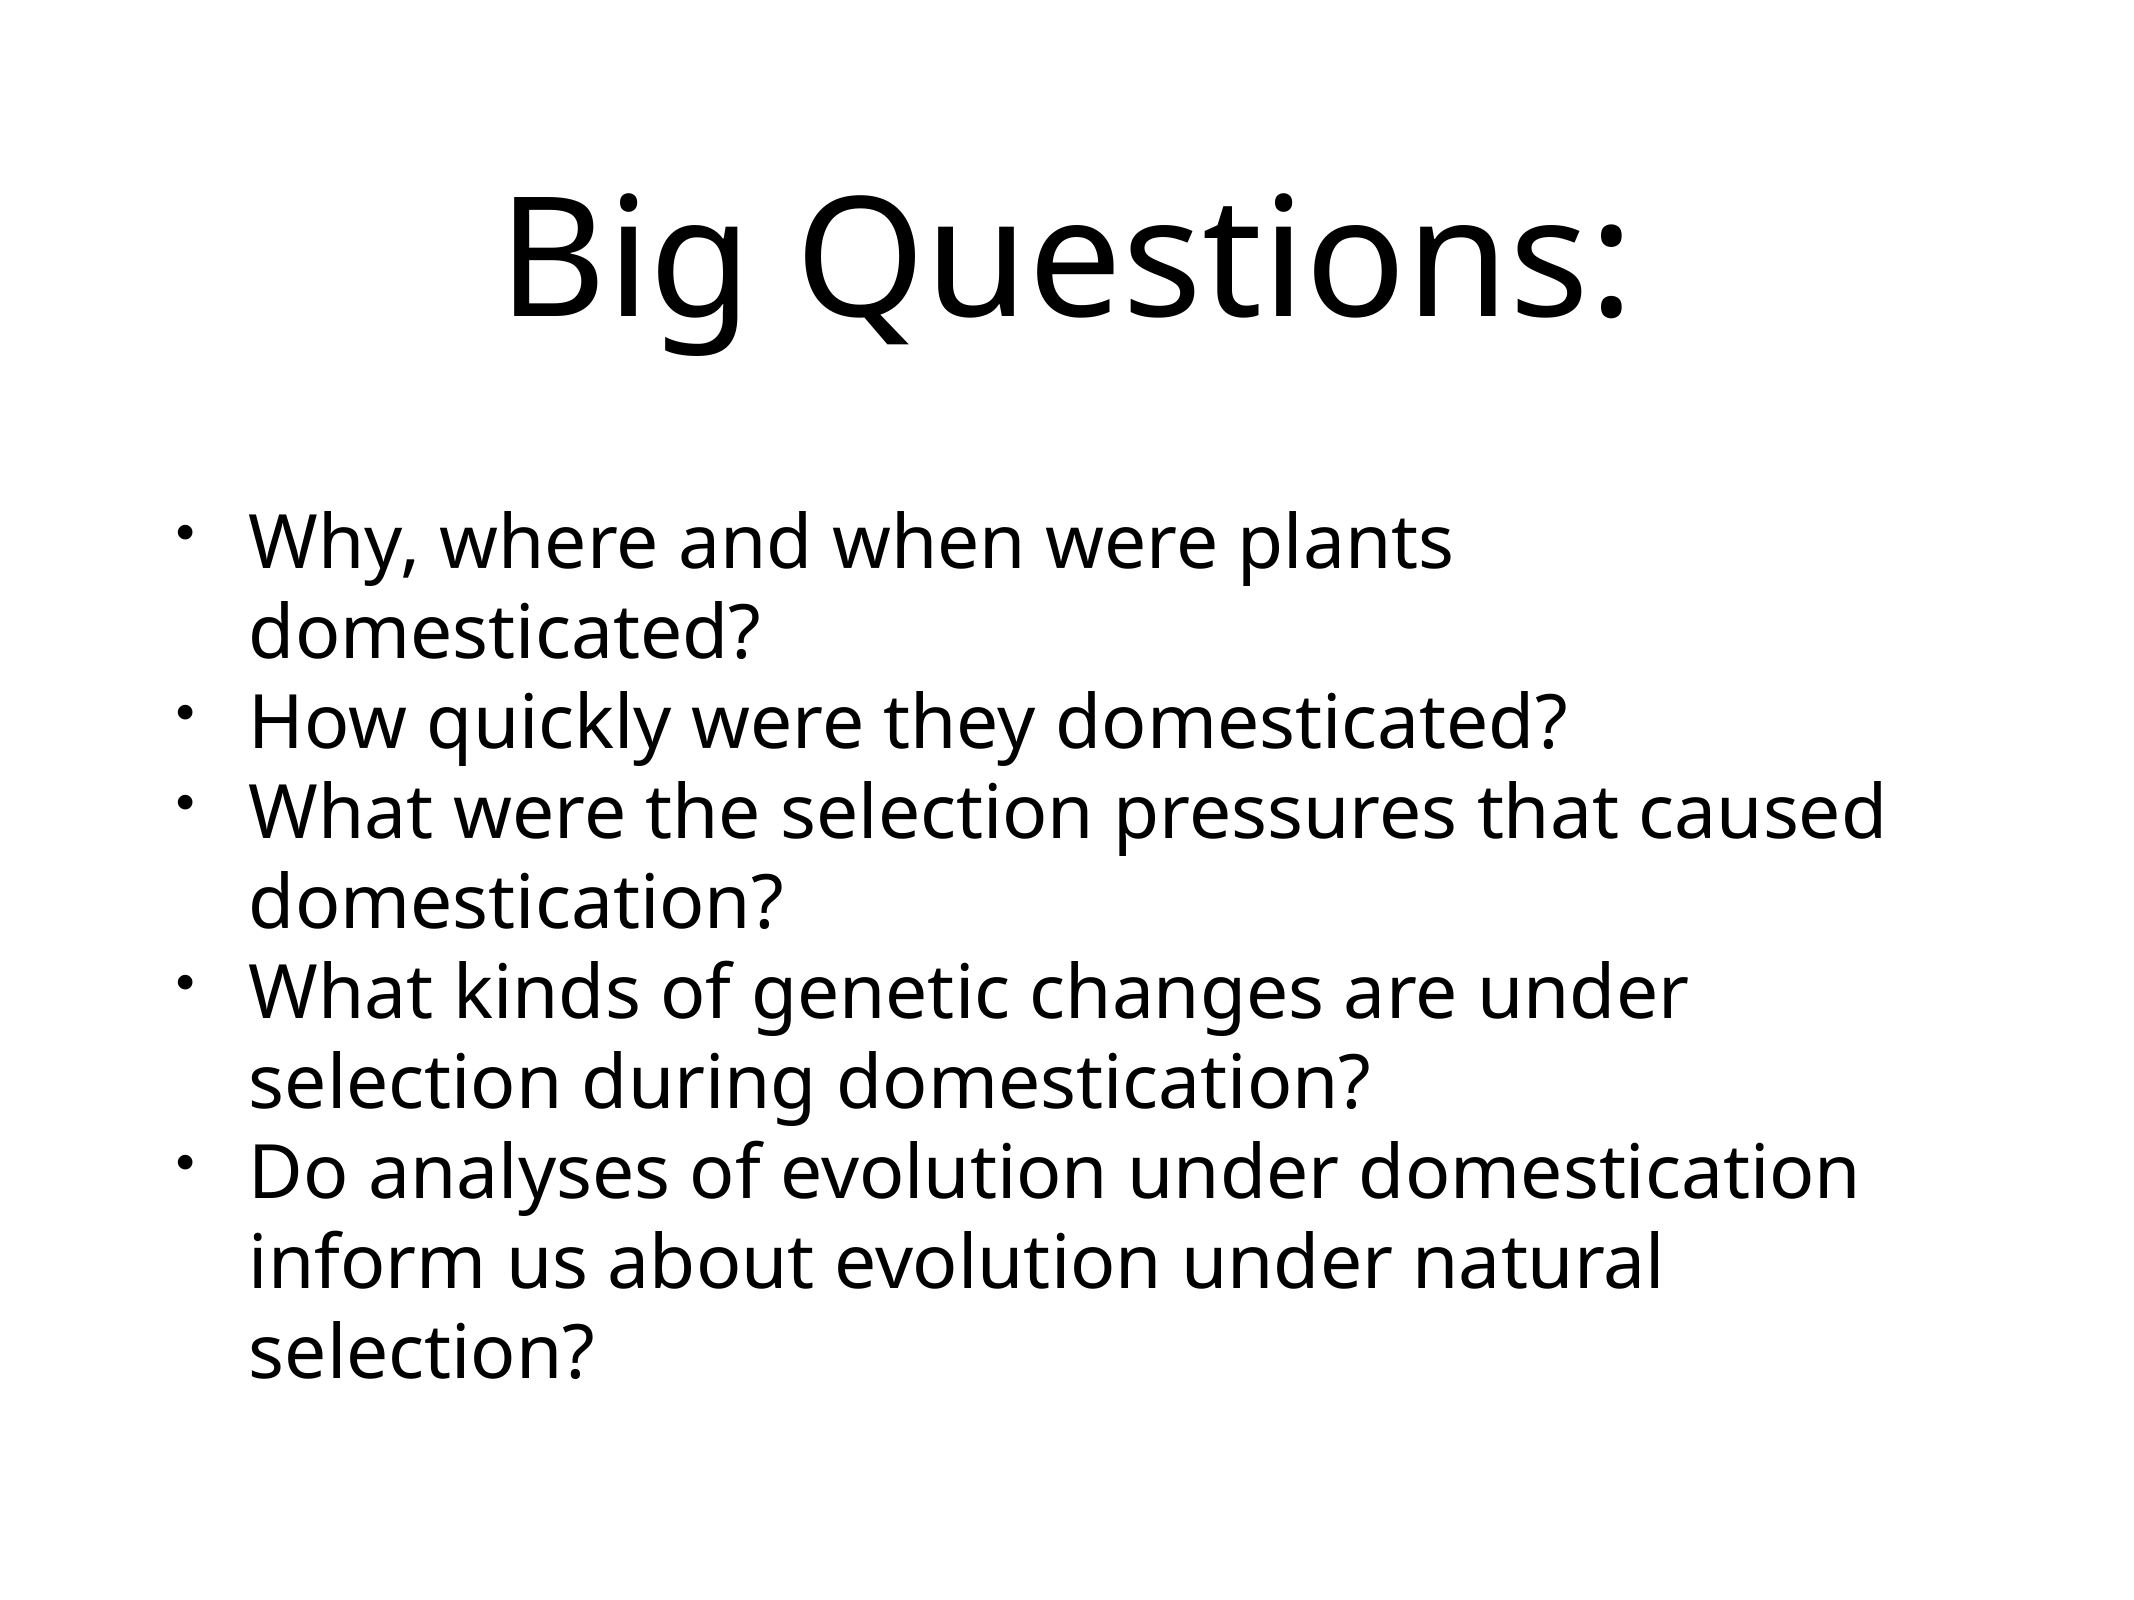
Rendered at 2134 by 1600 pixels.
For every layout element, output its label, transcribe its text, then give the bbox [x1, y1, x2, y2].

text_box Why, where and when were plants domesticated? How quickly were they domesticated? What were the selection pressures that caused domestication? What kinds of genetic changes are under selection during domestication? Do analyses of evolution under domestication inform us about evolution under natural selection? [167, 485, 1966, 1402]
title Big Questions: [155, 72, 1978, 428]
